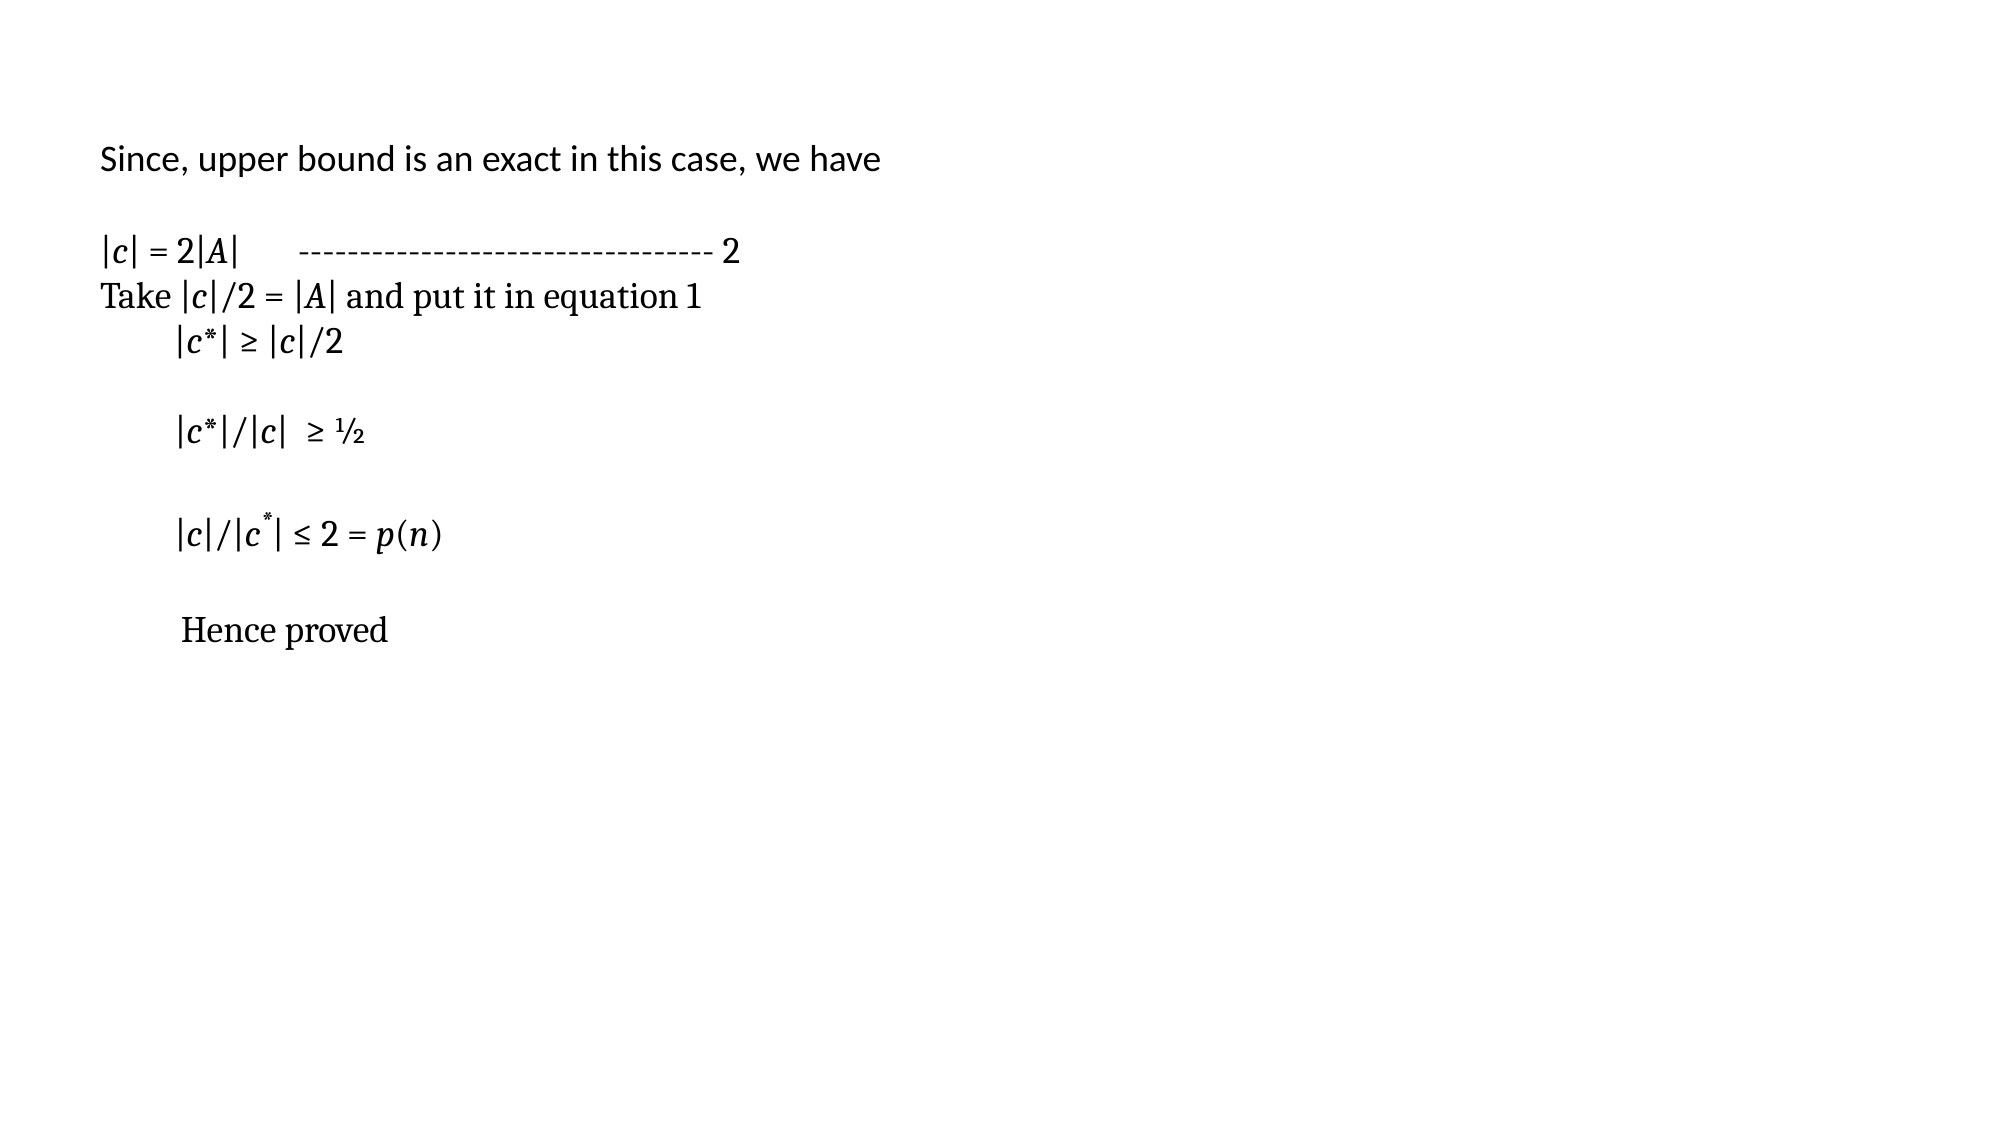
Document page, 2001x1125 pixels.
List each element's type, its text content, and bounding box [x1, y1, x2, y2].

text_box |c| = 2|A| ---------------------------------- 2 Take |c|/2 = |A| and put it in equation 1 |c*| ≥ |c|/2 |c*|/|c| ≥ ½ |c|/|c*| ≤ 2 = p(n) [85, 219, 1086, 609]
text_box Since, upper bound is an exact in this case, we have [85, 126, 1086, 186]
text_box Hence proved [166, 597, 1167, 658]
